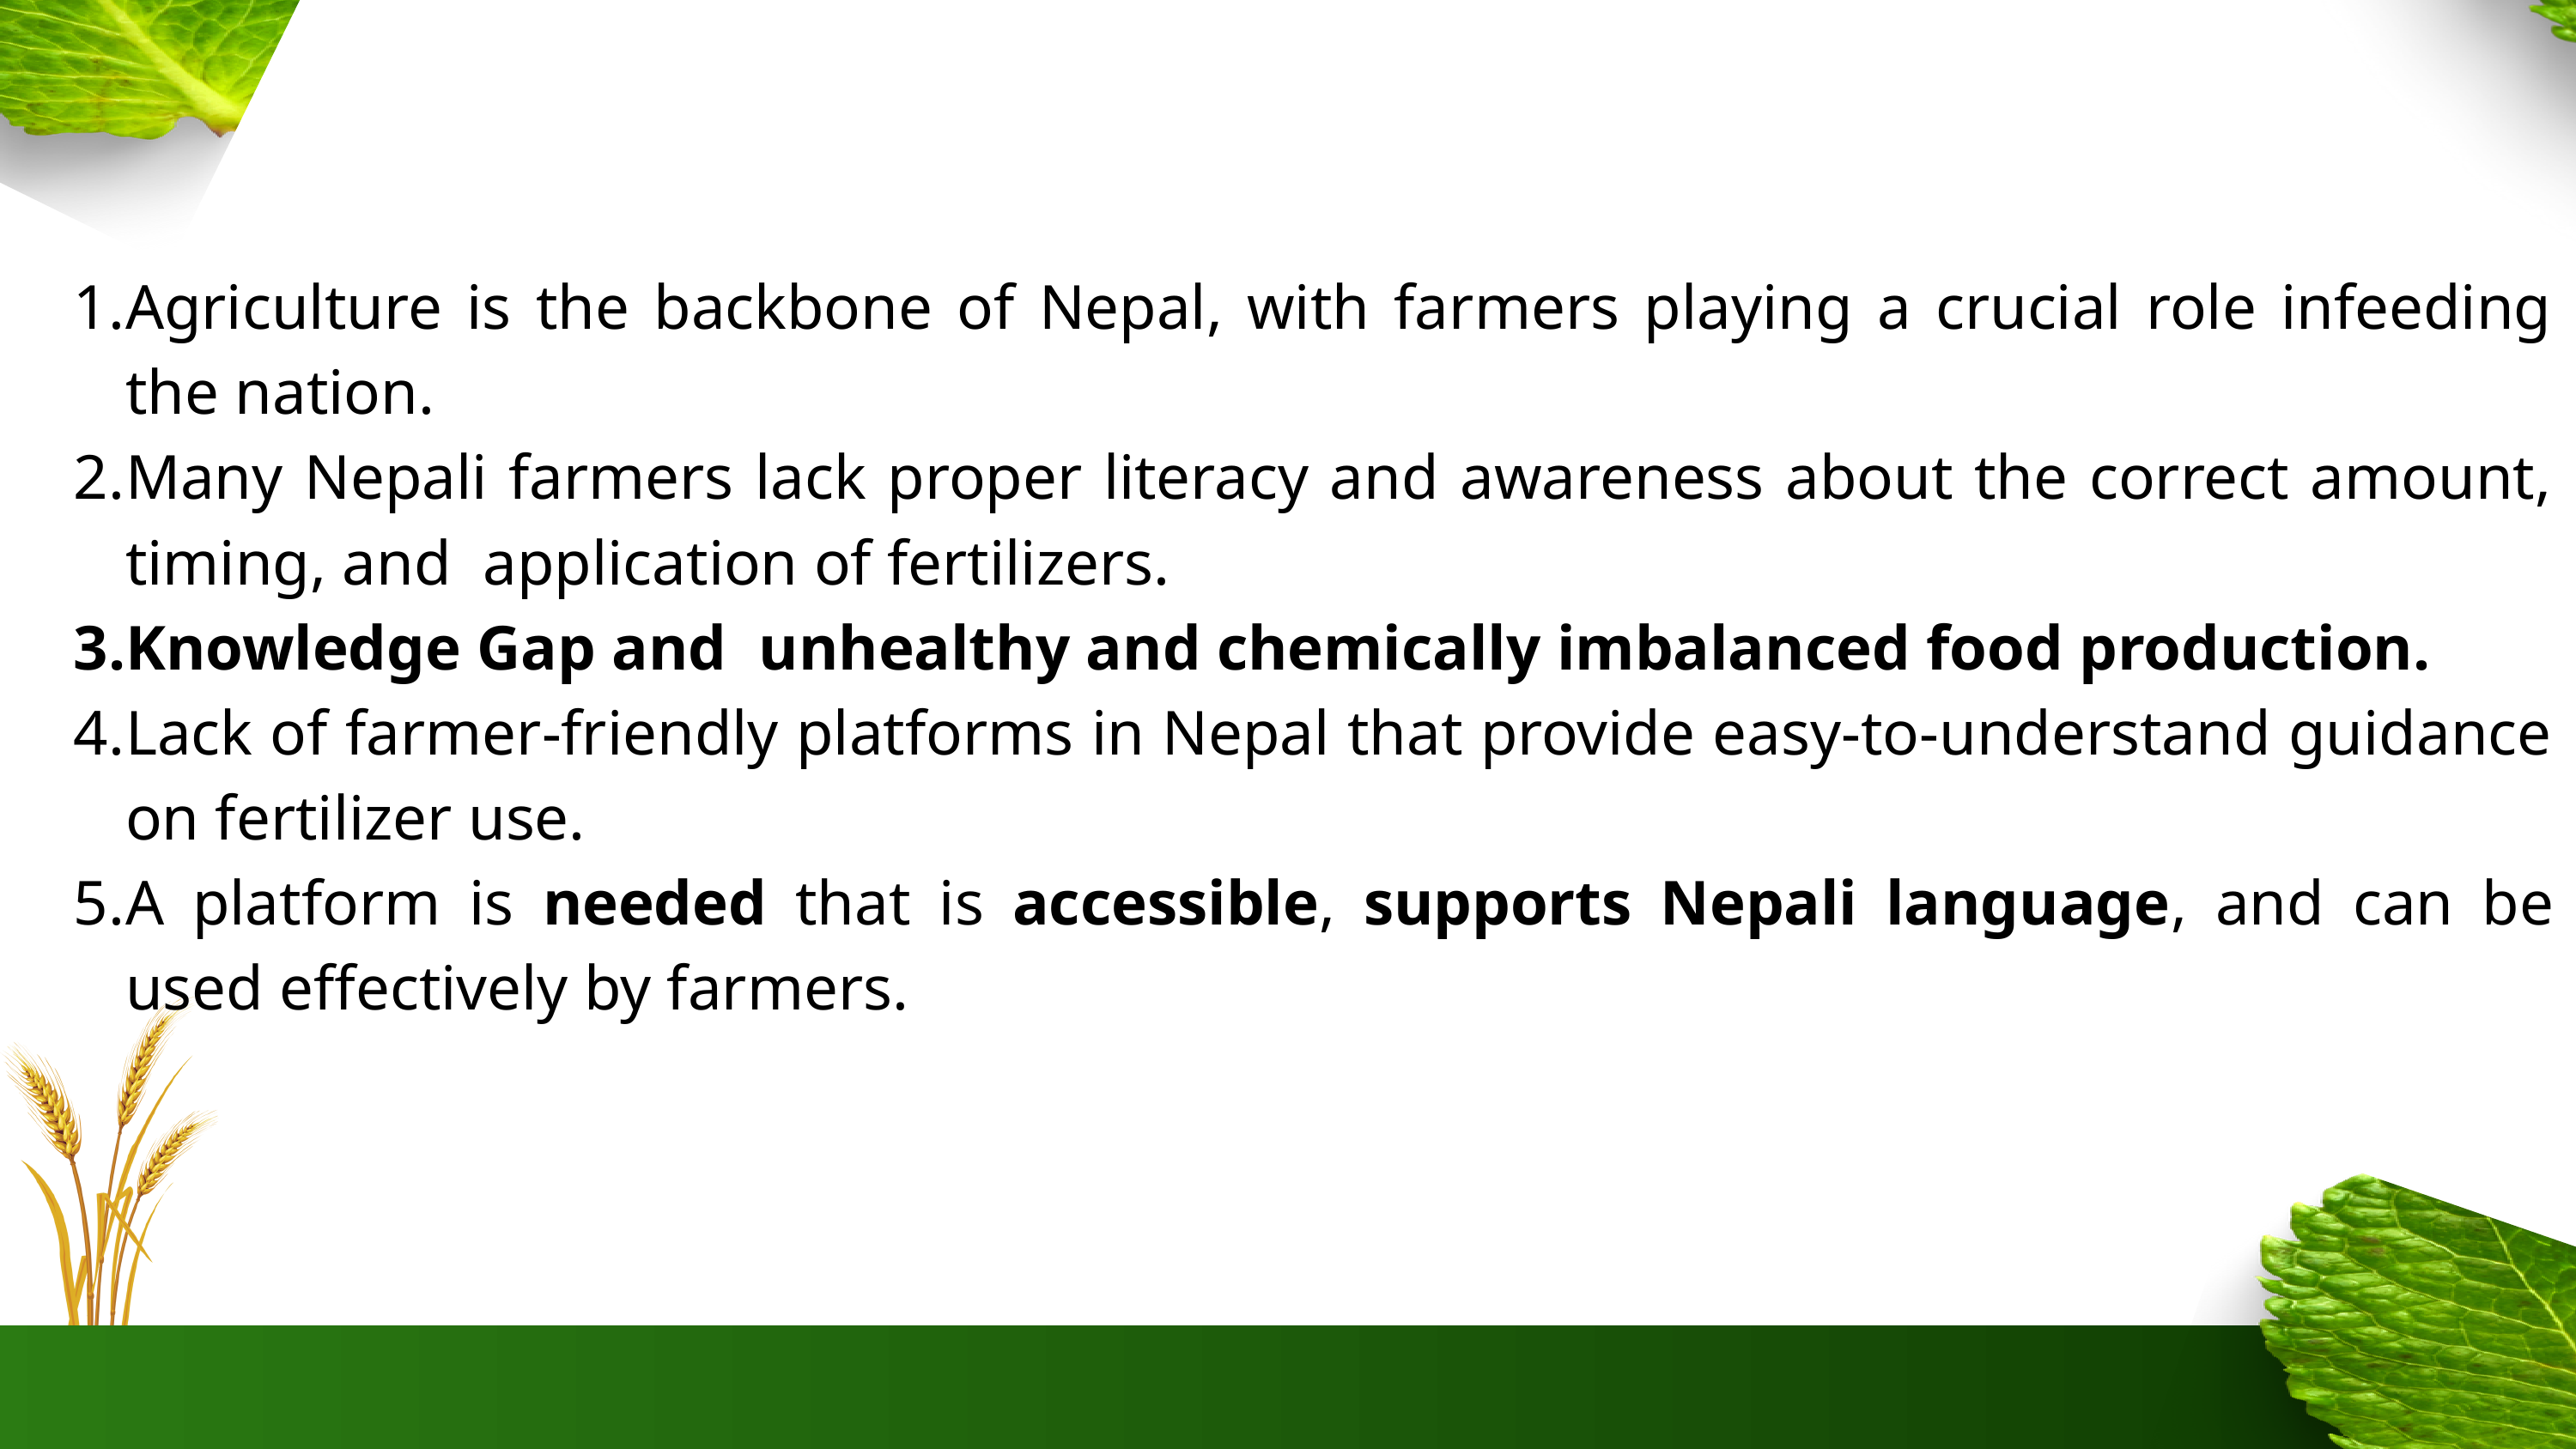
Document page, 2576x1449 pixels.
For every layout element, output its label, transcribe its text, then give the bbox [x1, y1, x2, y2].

text_box Agriculture is the backbone of Nepal, with farmers playing a crucial role infeeding the nation. Many Nepali farmers lack proper literacy and awareness about the correct amount, timing, and application of fertilizers. Knowledge Gap and unhealthy and chemically imbalanced food production. Lack of farmer-friendly platforms in Nepal that provide easy-to-understand guidance on fertilizer use. A platform is needed that is accessible, supports Nepali language, and can be used effectively by farmers. [21, 256, 2555, 1193]
text_box [0, 997, 219, 1322]
text_box [2274, 0, 2576, 251]
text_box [0, 1325, 2576, 1449]
text_box [2191, 1137, 2576, 1322]
text_box [0, 0, 301, 266]
